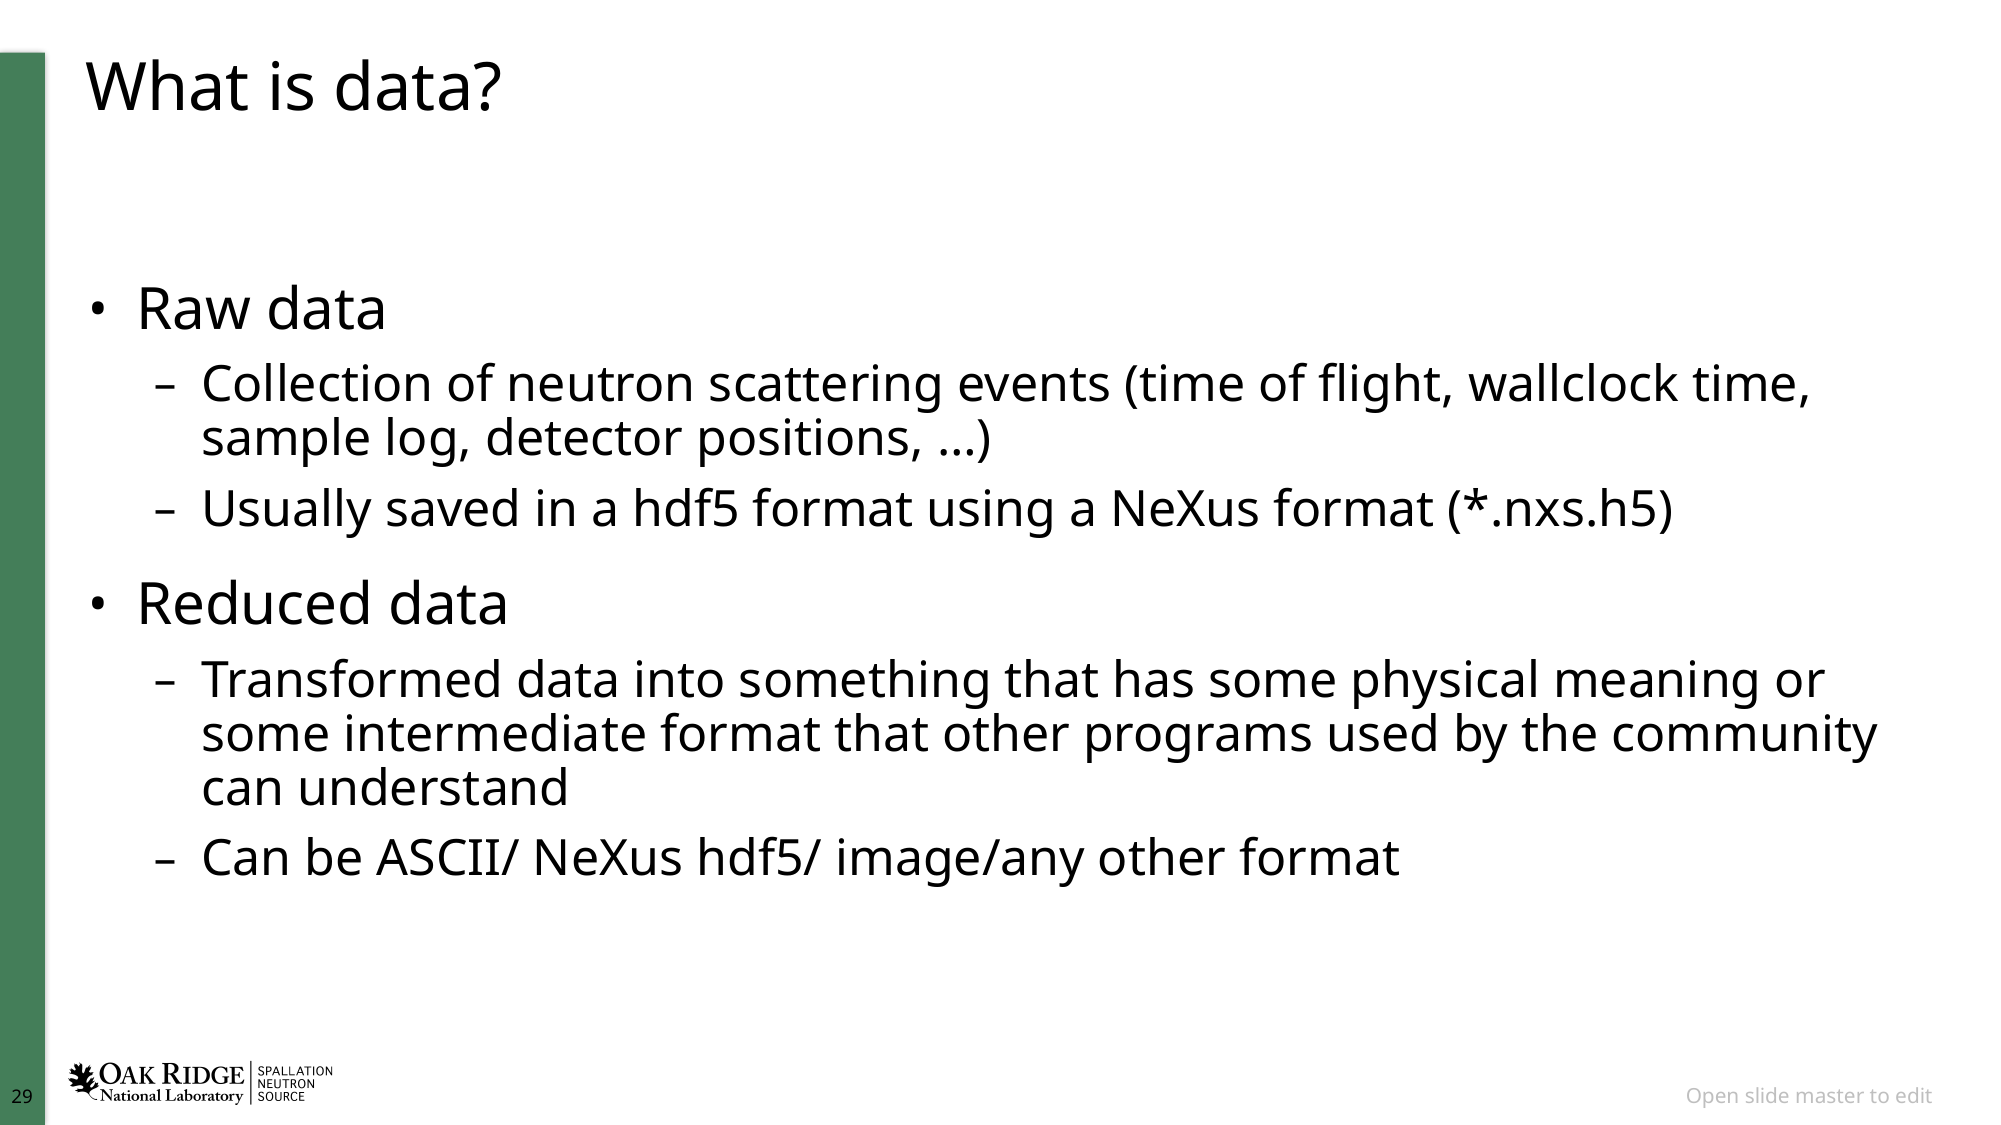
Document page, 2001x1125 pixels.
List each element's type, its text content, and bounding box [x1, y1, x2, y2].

title What is data? [70, 44, 1946, 134]
picture [66, 1058, 334, 1108]
list Raw data Collection of neutron scattering events (time of flight, wallclock time, sample log, detector positions, …) Usually saved in a hdf5 format using a NeXus format (*.nxs.h5) Reduced data Transformed data into something that has some physical meaning or some intermediate format that other programs used by the community can understand Can be ASCII/ NeXus hdf5/ image/any other format [73, 271, 1949, 936]
